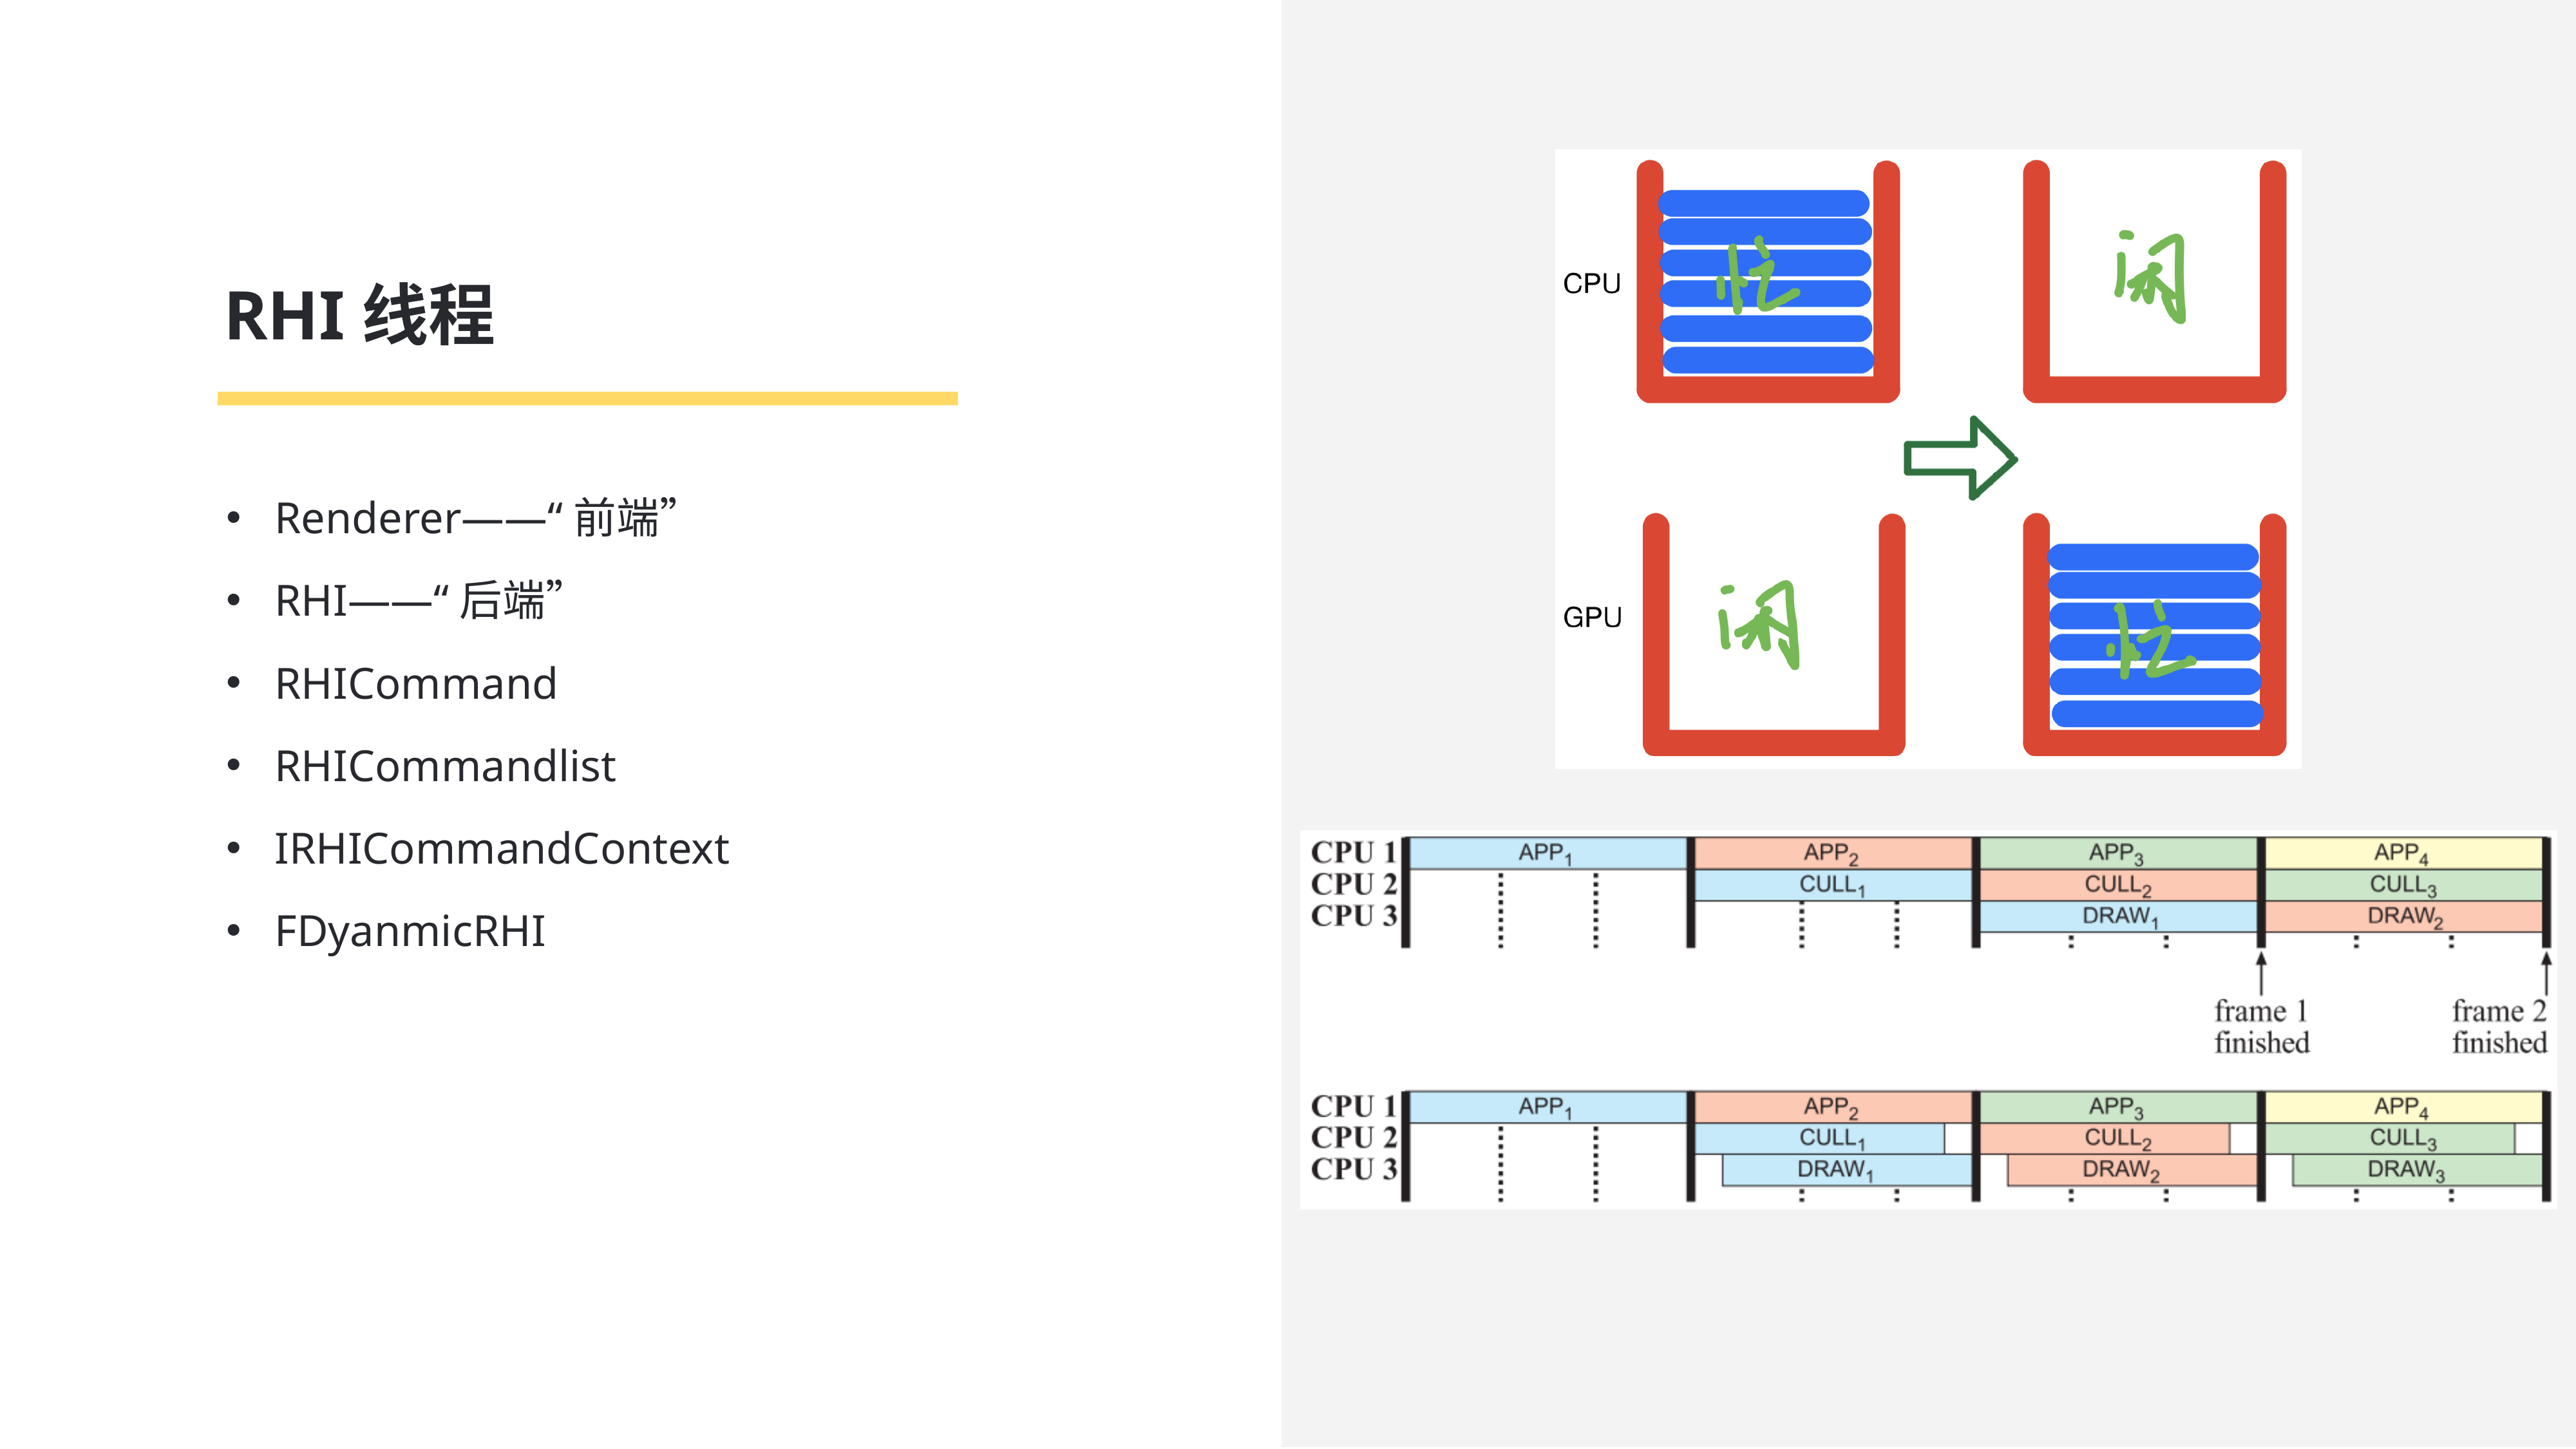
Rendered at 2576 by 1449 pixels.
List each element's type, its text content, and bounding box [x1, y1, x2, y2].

text_box RHI线程 [218, 267, 964, 359]
text_box [218, 392, 958, 406]
picture [1300, 830, 2557, 1209]
picture [1555, 149, 2302, 770]
text_box Renderer——“前端” RHI——“后端” RHICommand RHICommandlist IRHICommandContext FDyanmicRHI [220, 459, 961, 1126]
text_box [1281, 0, 2576, 1447]
